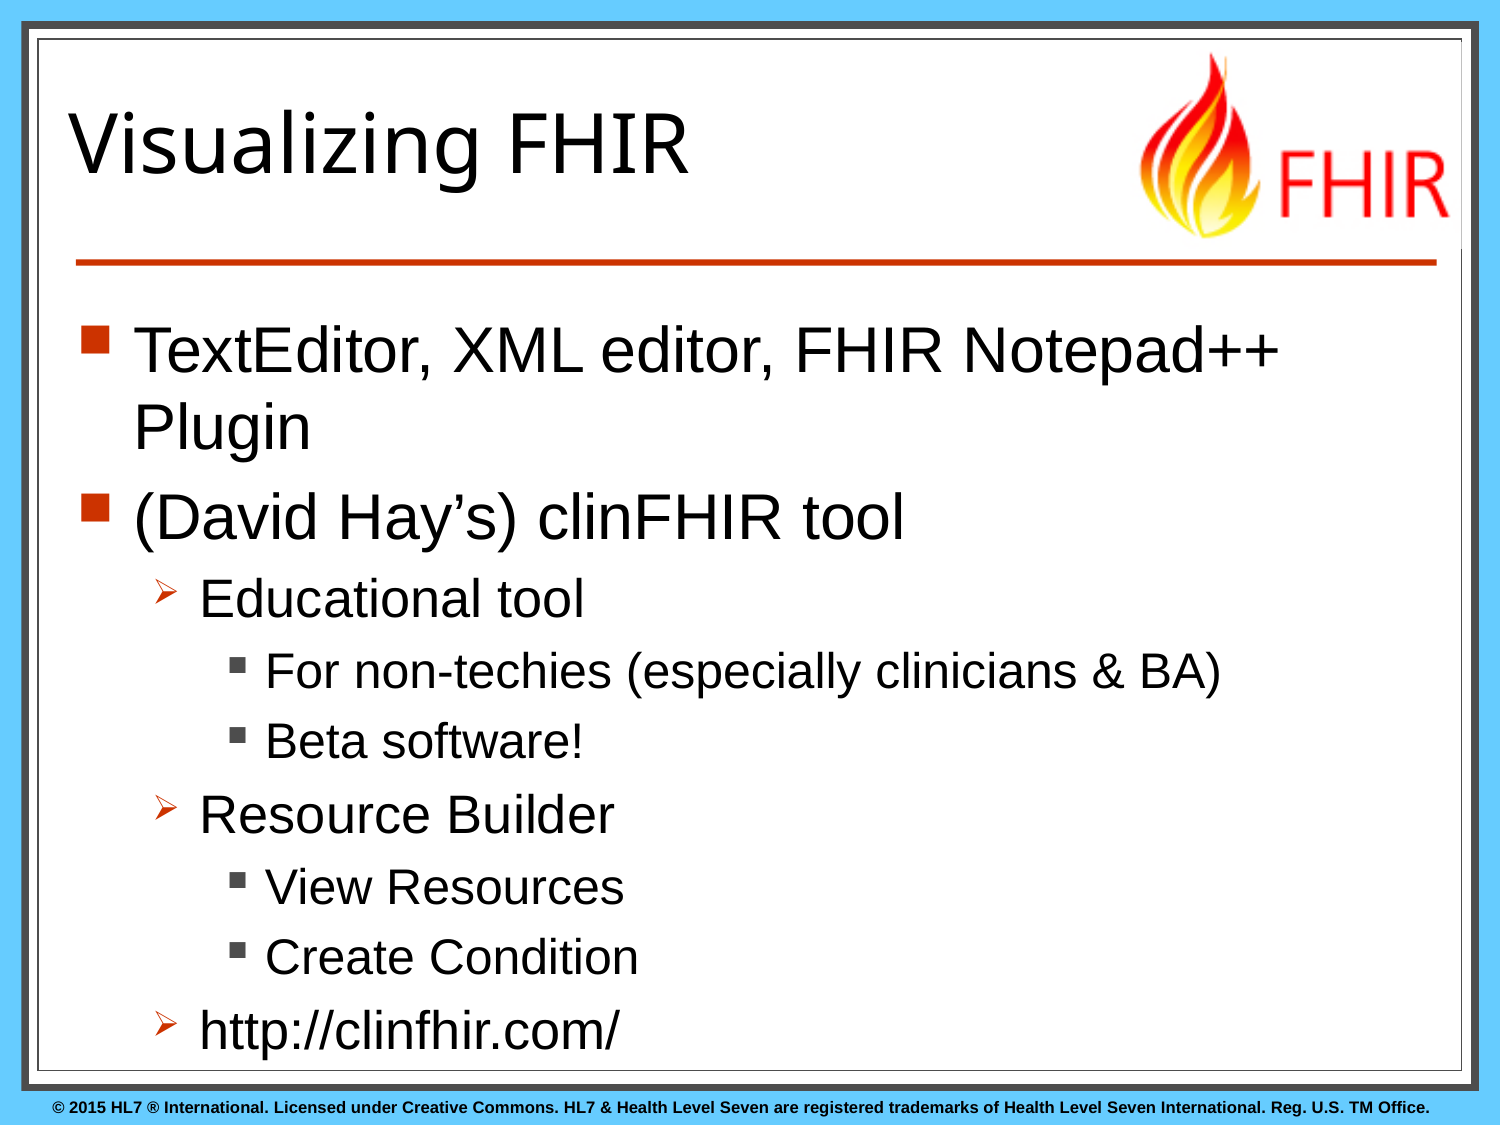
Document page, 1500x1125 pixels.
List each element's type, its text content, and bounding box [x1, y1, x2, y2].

title Visualizing FHIR [53, 54, 1128, 244]
picture [1128, 42, 1462, 249]
list TextEditor, XML editor, FHIR Notepad++ Plugin (David Hay’s) clinFHIR tool Educational tool For non-techies (especially clinicians & BA) Beta software! Resource Builder View Resources Create Condition http://clinfhir.com/ [62, 299, 1438, 1035]
